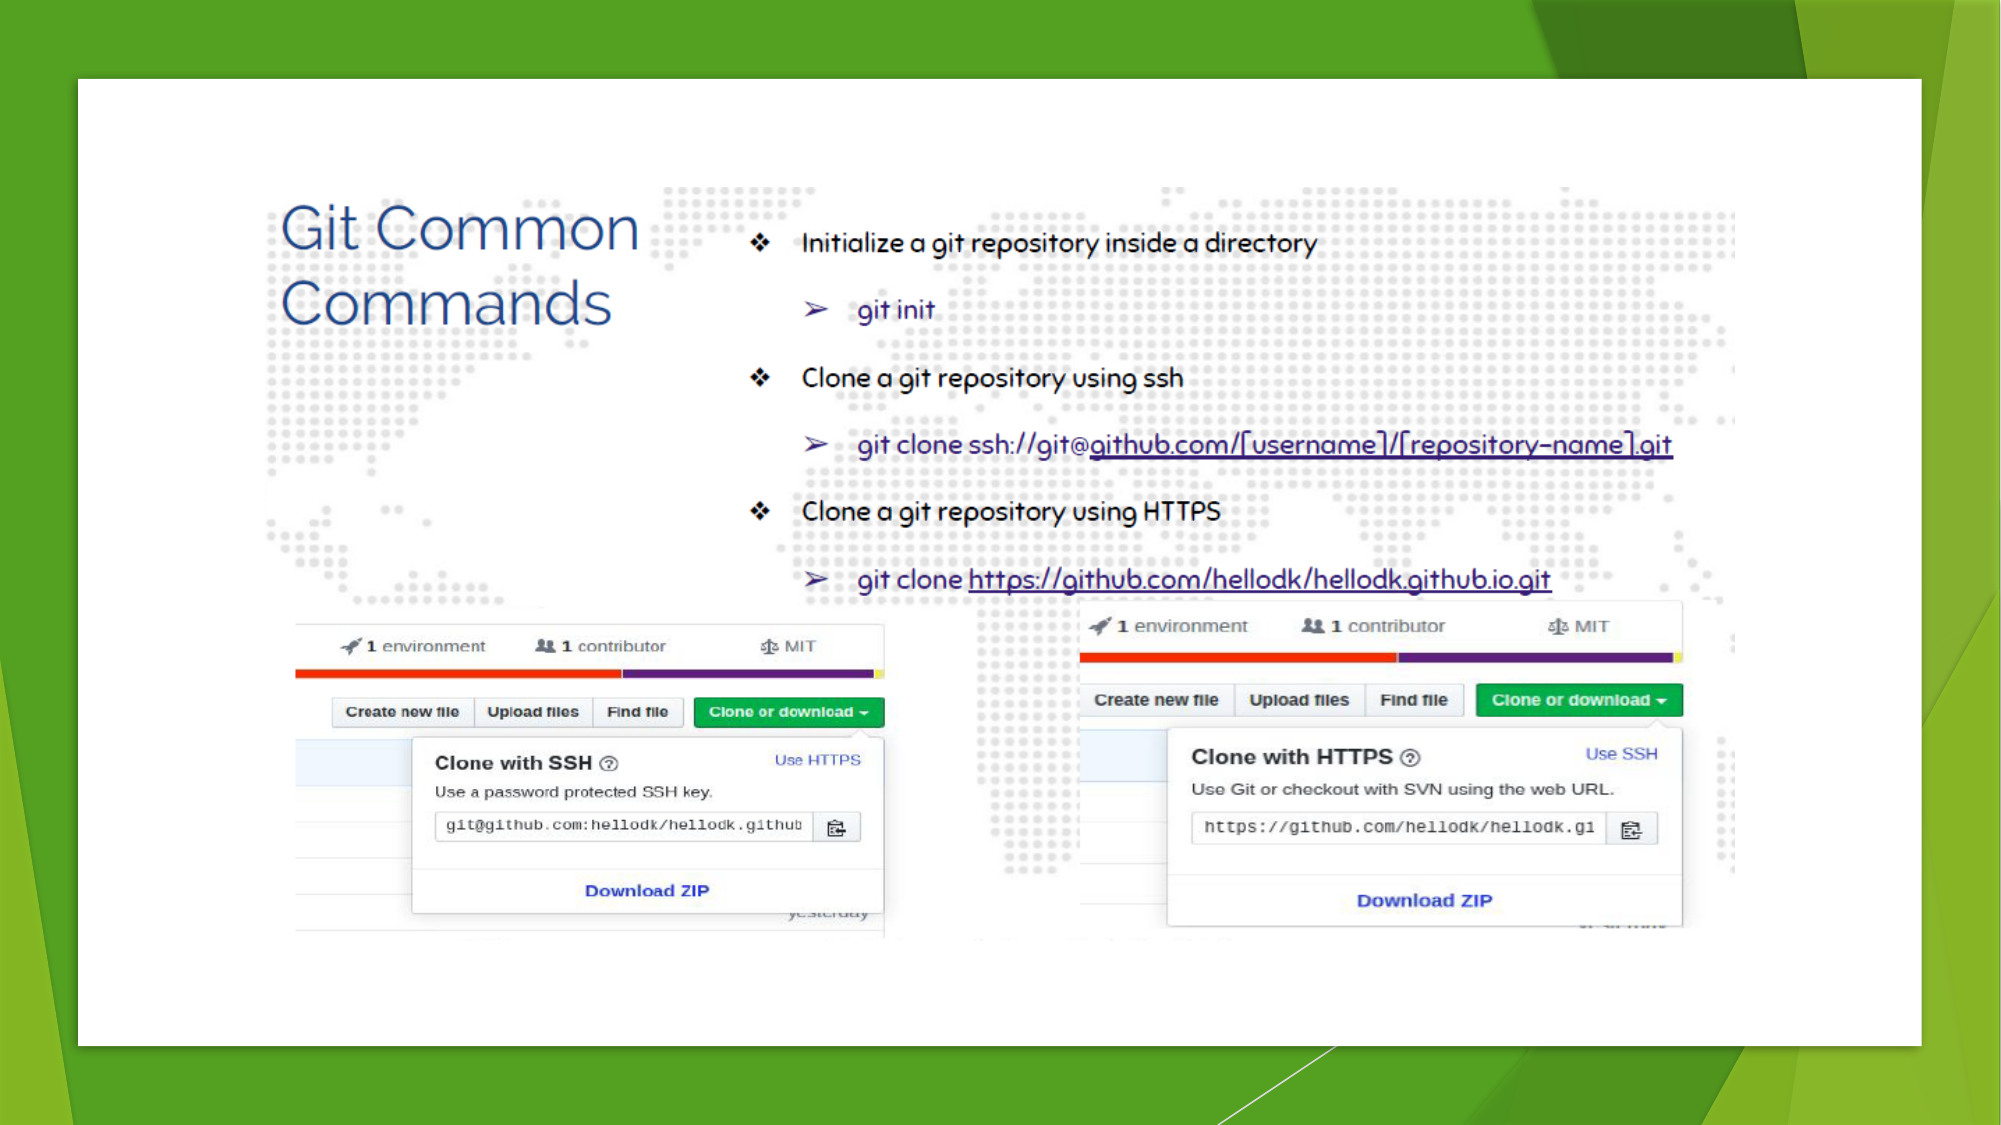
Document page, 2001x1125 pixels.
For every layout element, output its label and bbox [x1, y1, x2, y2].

picture [264, 187, 1736, 942]
text_box [0, 0, 2000, 1125]
